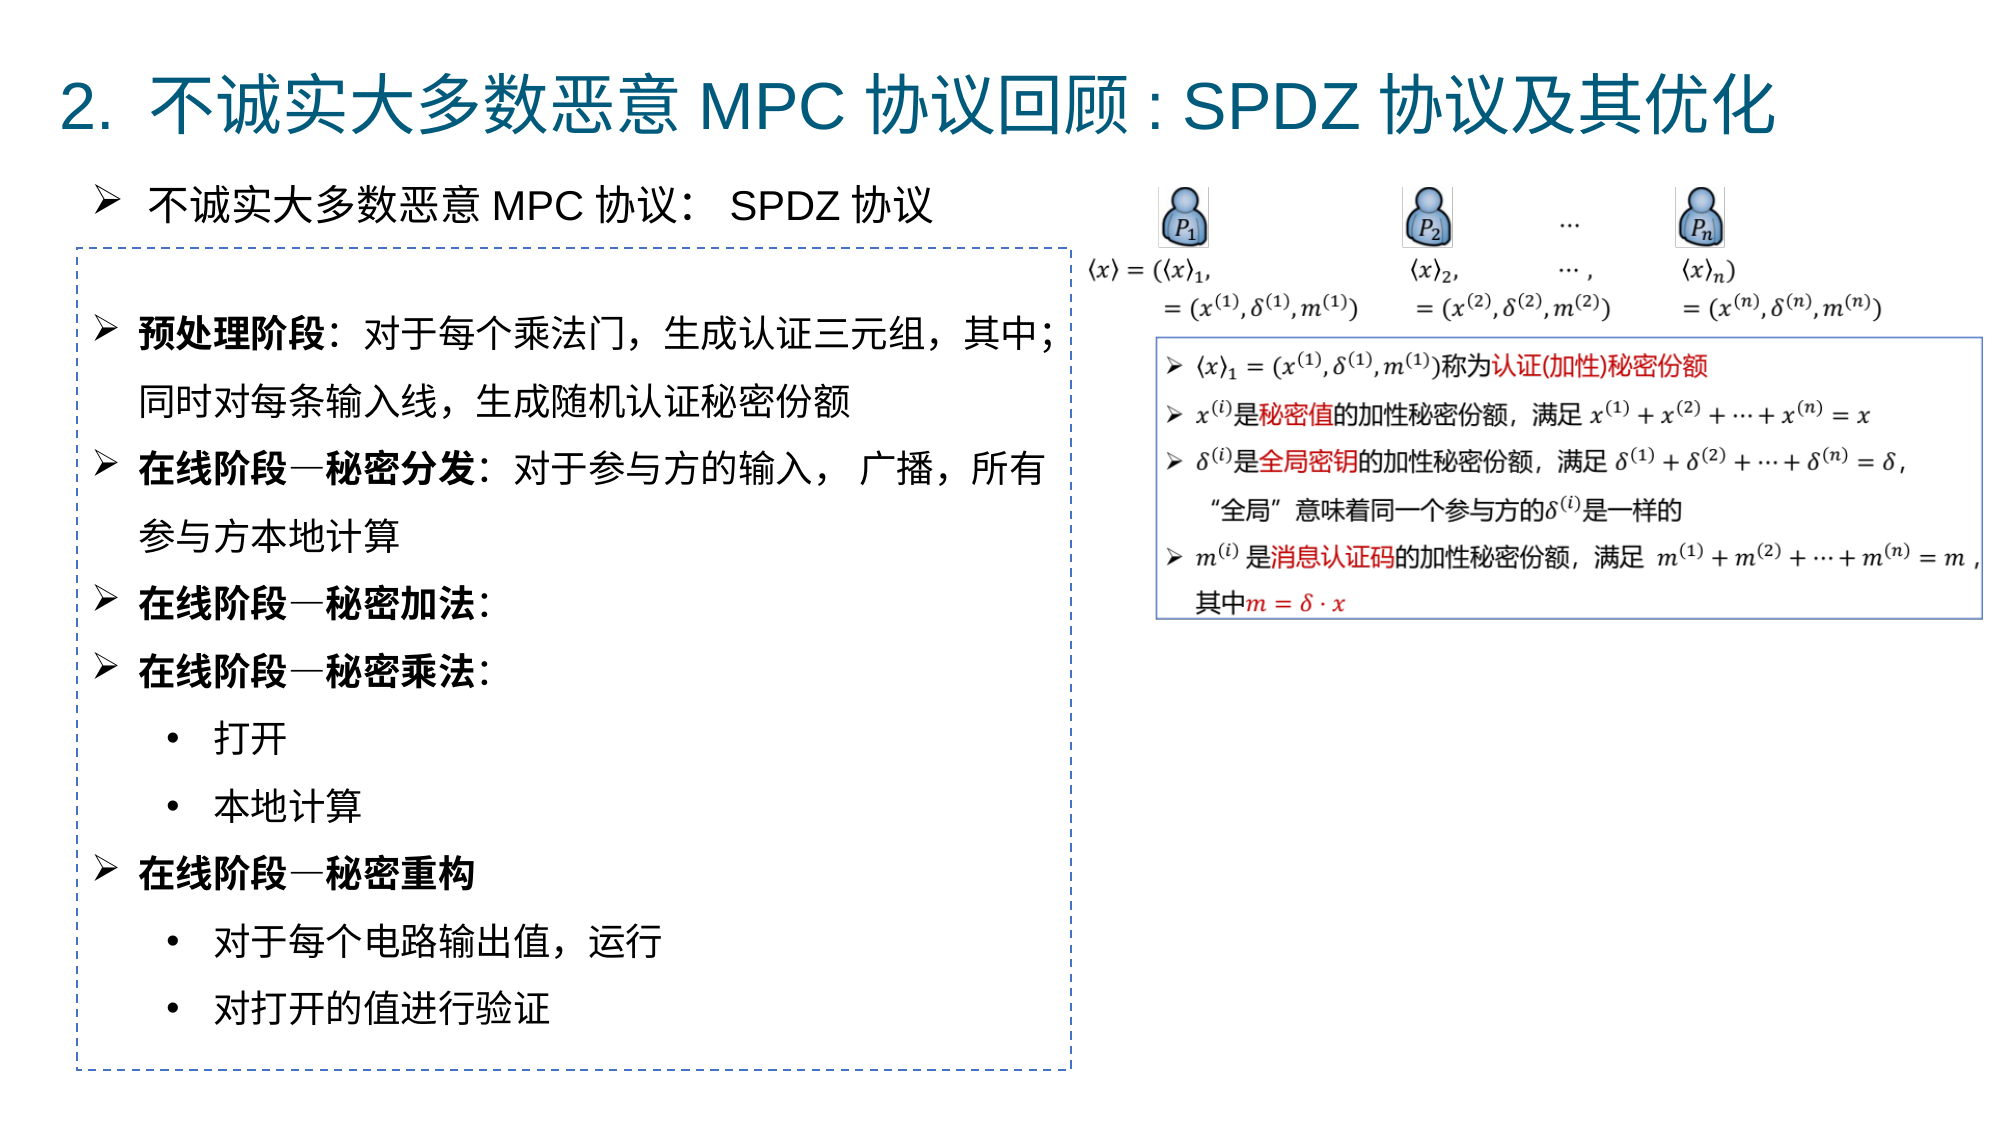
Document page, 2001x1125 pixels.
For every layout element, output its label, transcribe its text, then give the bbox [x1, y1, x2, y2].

text_box 2. 不诚实大多数恶意MPC协议回顾: SPDZ协议及其优化 [44, 55, 1793, 150]
text_box 不诚实大多数恶意MPC协议：SPDZ协议 [76, 146, 1938, 237]
picture [1081, 187, 2000, 631]
